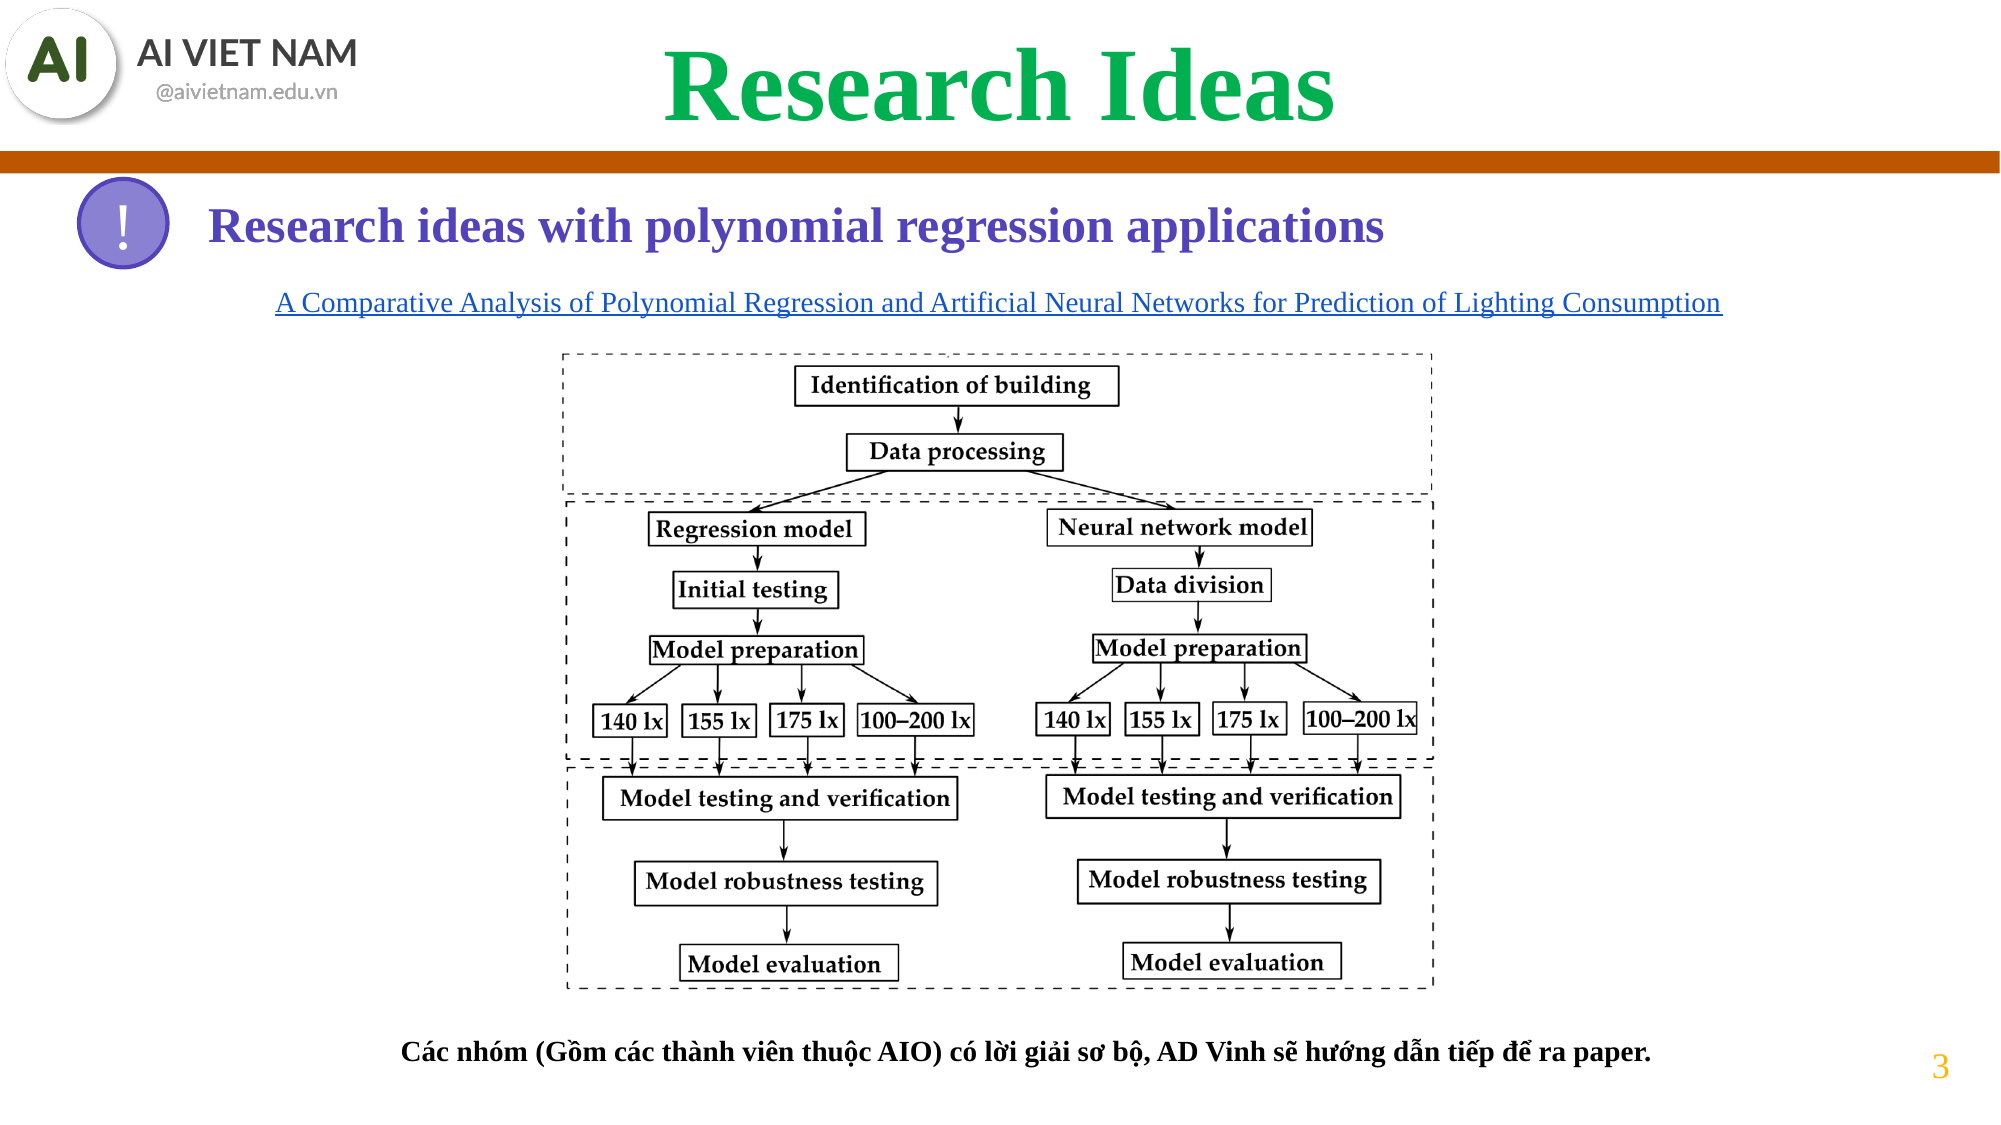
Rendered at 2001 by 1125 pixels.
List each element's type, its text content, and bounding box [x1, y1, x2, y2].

text_box Các nhóm (Gồm các thành viên thuộc AIO) có lời giải sơ bộ, AD Vinh sẽ hướng dẫn tiếp để ra paper. [134, 1024, 1919, 1075]
slide_number 3 [1881, 1003, 2000, 1125]
text_box ! [76, 176, 170, 270]
text_box A Comparative Analysis of Polynomial Regression and Artificial Neural Networks for Prediction of Lighting Consumption [79, 275, 1919, 326]
picture [543, 338, 1455, 1005]
text_box Research ideas with polynomial regression applications [187, 175, 1921, 270]
text_box [0, 152, 2000, 175]
text_box Research Ideas [0, 8, 2000, 152]
